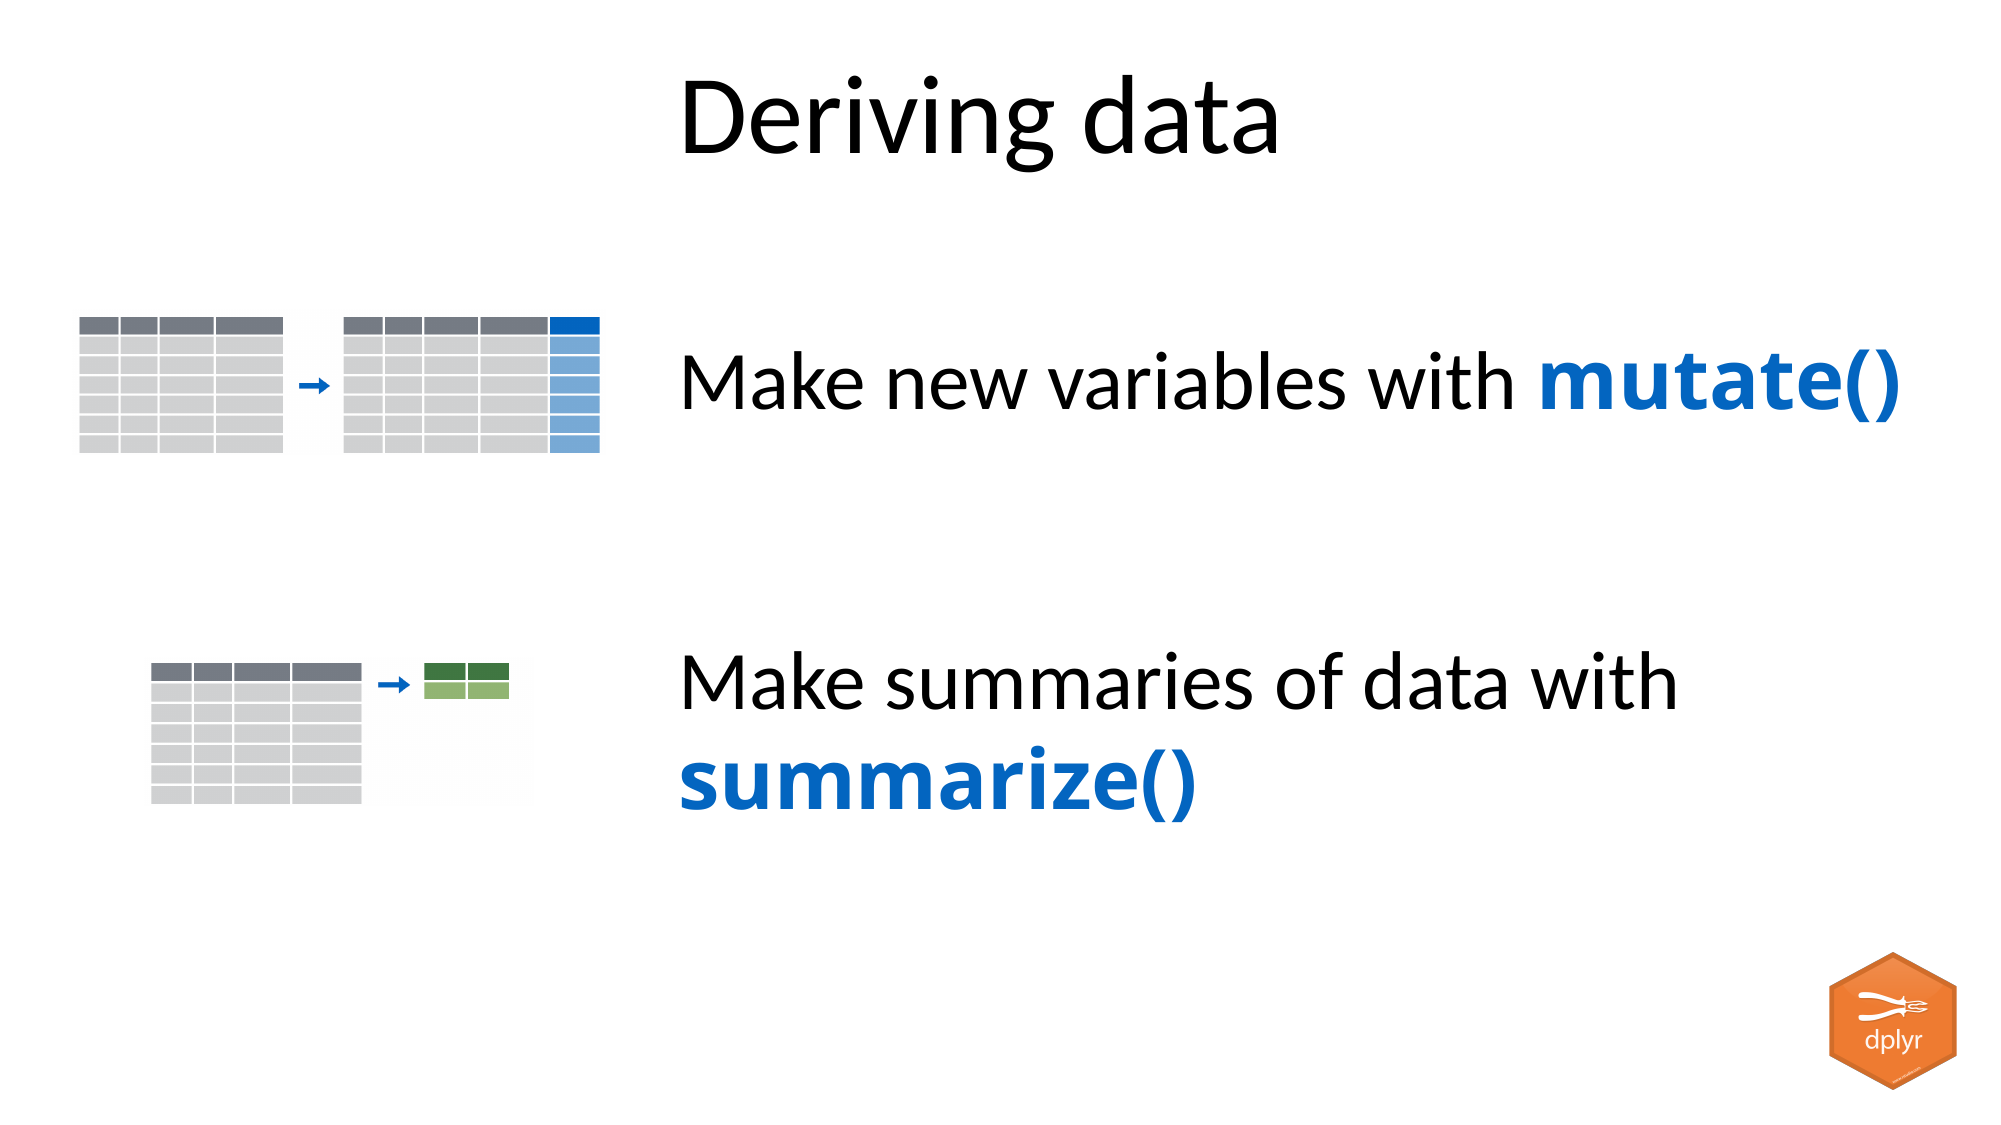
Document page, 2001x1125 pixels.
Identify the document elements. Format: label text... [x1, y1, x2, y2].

text_box [1829, 952, 1957, 1090]
picture [72, 309, 606, 455]
text_box Make new variables with mutate() Make summaries of data with summarize() [676, 324, 1928, 862]
title Deriving data [676, 40, 1317, 168]
picture [144, 657, 534, 806]
